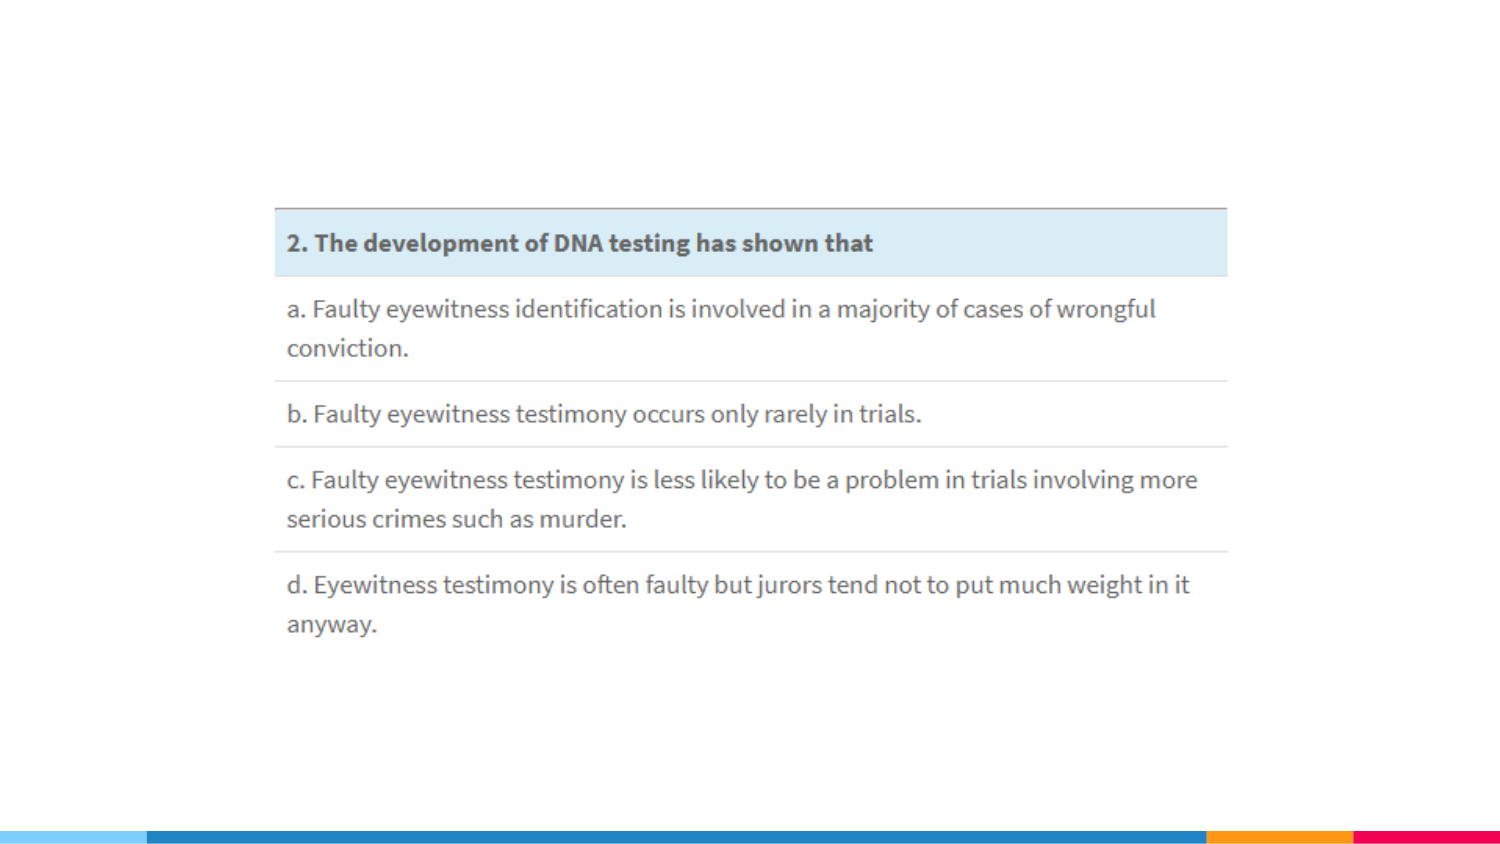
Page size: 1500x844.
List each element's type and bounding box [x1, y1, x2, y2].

picture [258, 194, 1242, 650]
